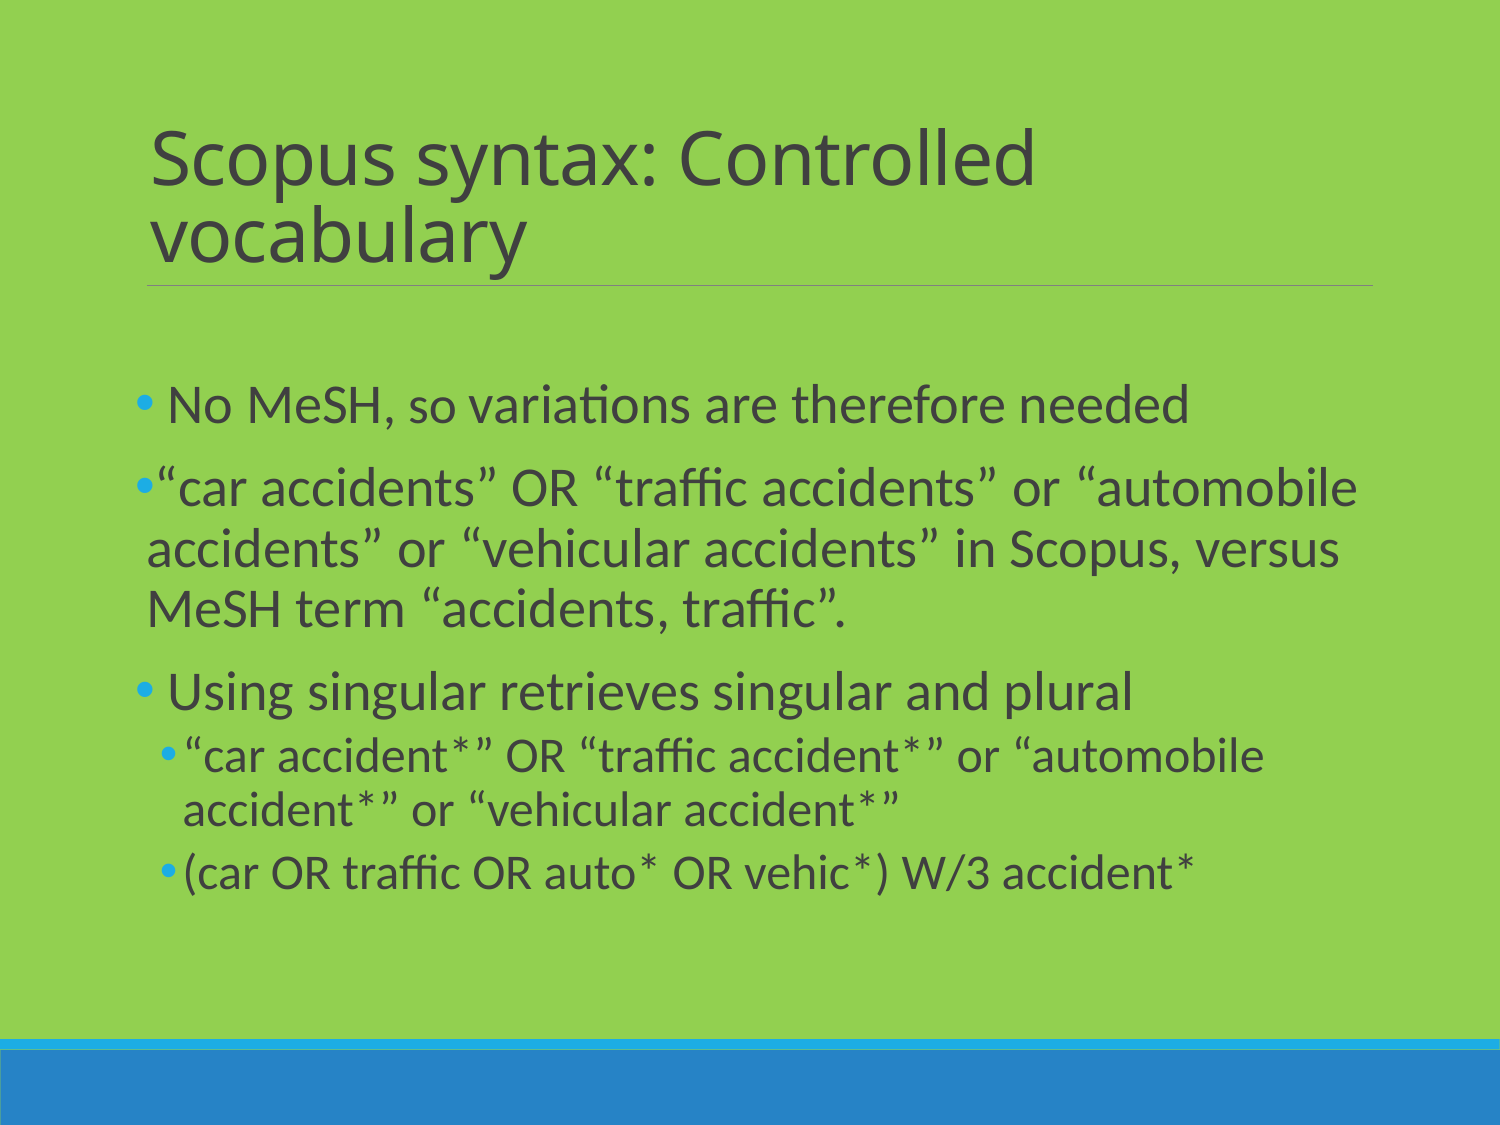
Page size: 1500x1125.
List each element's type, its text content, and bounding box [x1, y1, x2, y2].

title Scopus syntax: Controlled vocabulary [135, 47, 1373, 285]
list No MeSH, so variations are therefore needed “car accidents” OR “traffic accidents” or “automobile accidents” or “vehicular accidents” in Scopus, versus MeSH term “accidents, traffic”. Using singular retrieves singular and plural “car accident*” OR “traffic accident*” or “automobile accident*” or “vehicular accident*” (car OR traffic OR auto* OR vehic*) W/3 accident* [135, 367, 1394, 913]
